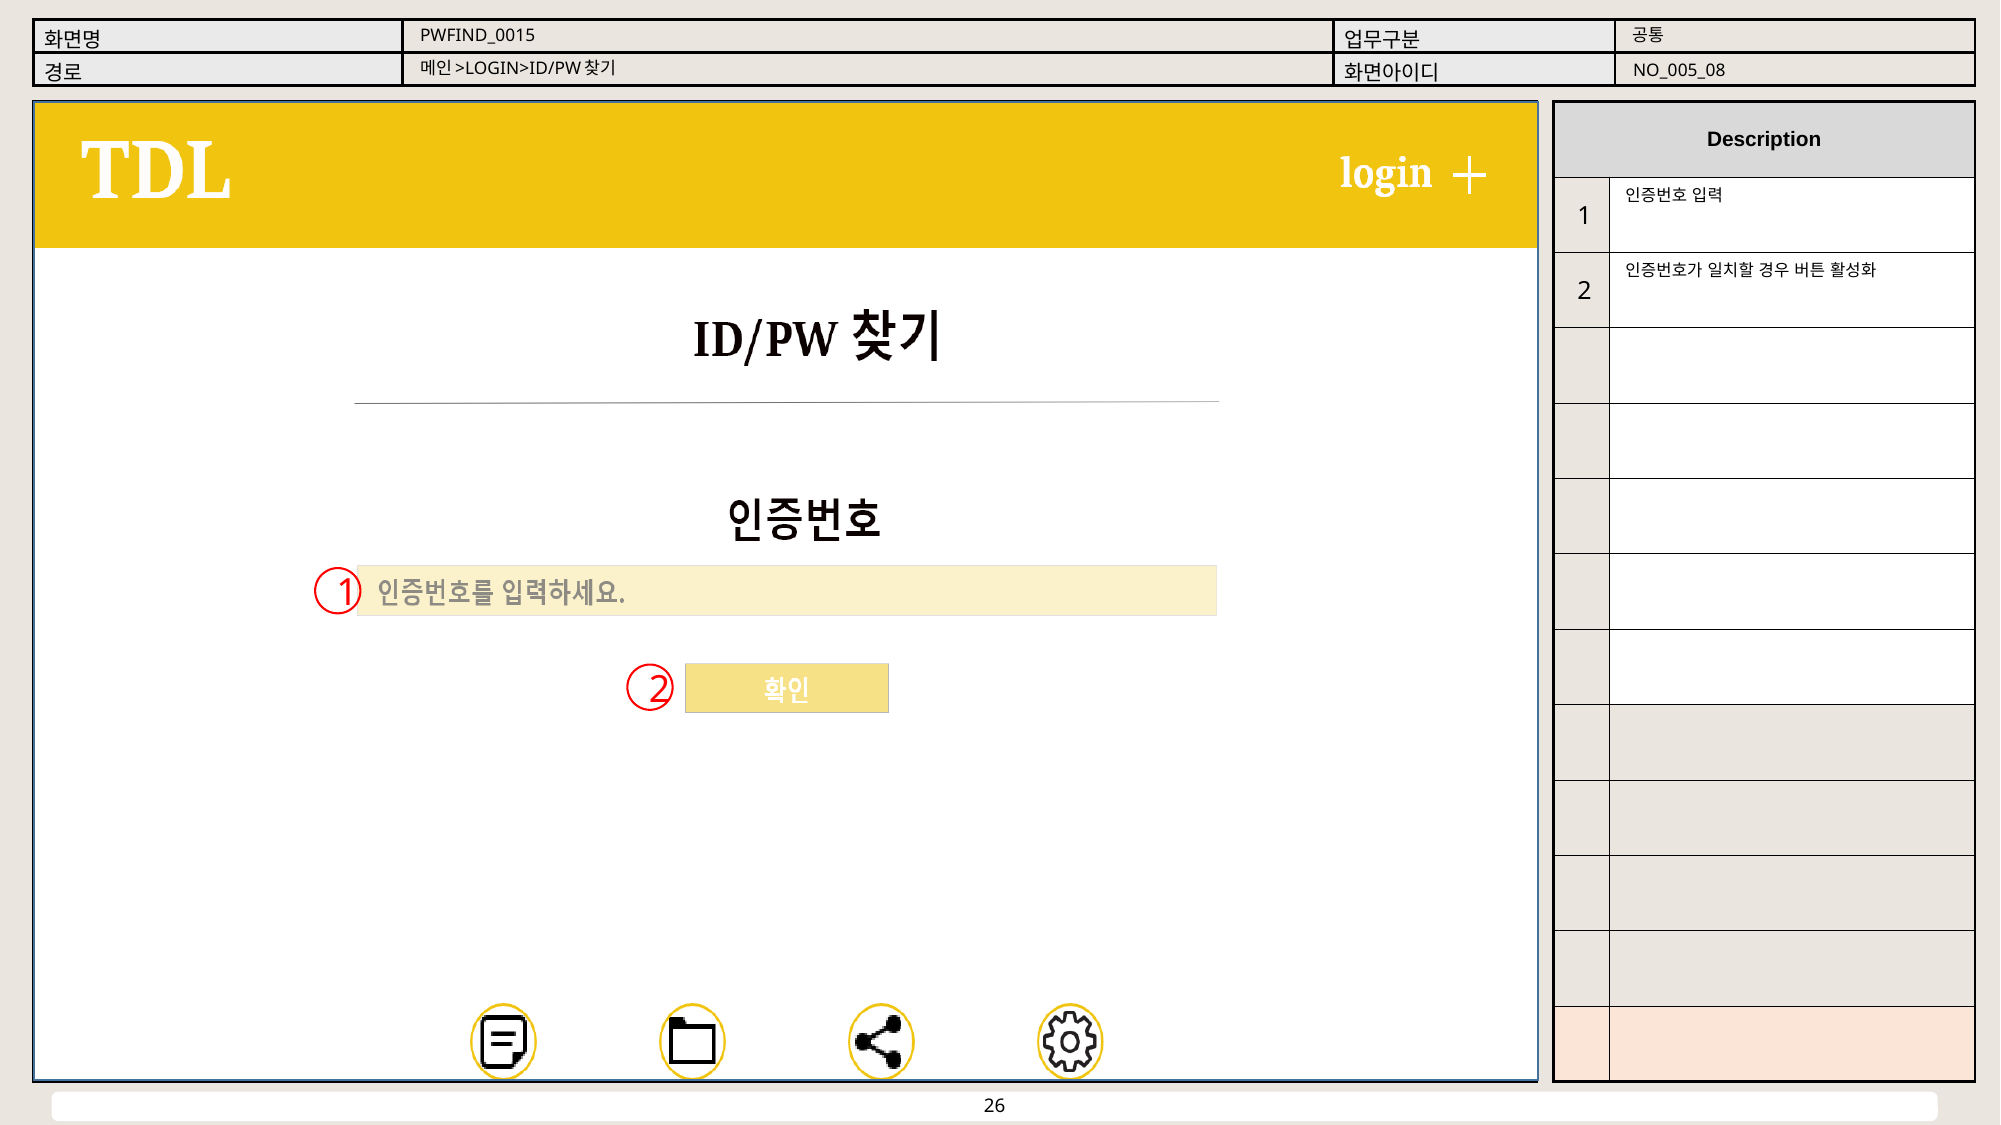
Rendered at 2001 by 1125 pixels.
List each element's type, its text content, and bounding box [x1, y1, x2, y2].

list PWFIND_0015 [404, 19, 1331, 52]
text_box 2 [1562, 267, 1602, 312]
text_box [33, 101, 1539, 1081]
list NO_005_08 [1618, 53, 1976, 88]
text_box 2 [626, 663, 674, 711]
list 공통 [1617, 19, 1975, 54]
text_box 1 [314, 567, 362, 615]
list 메인>LOGIN>ID/PW찾기 [404, 52, 1331, 86]
text_box 인증번호가 일치할 경우 버튼 활성화 [1610, 252, 1959, 287]
text_box 1 [1562, 192, 1602, 237]
text_box 인증번호 입력 [1610, 177, 1959, 213]
